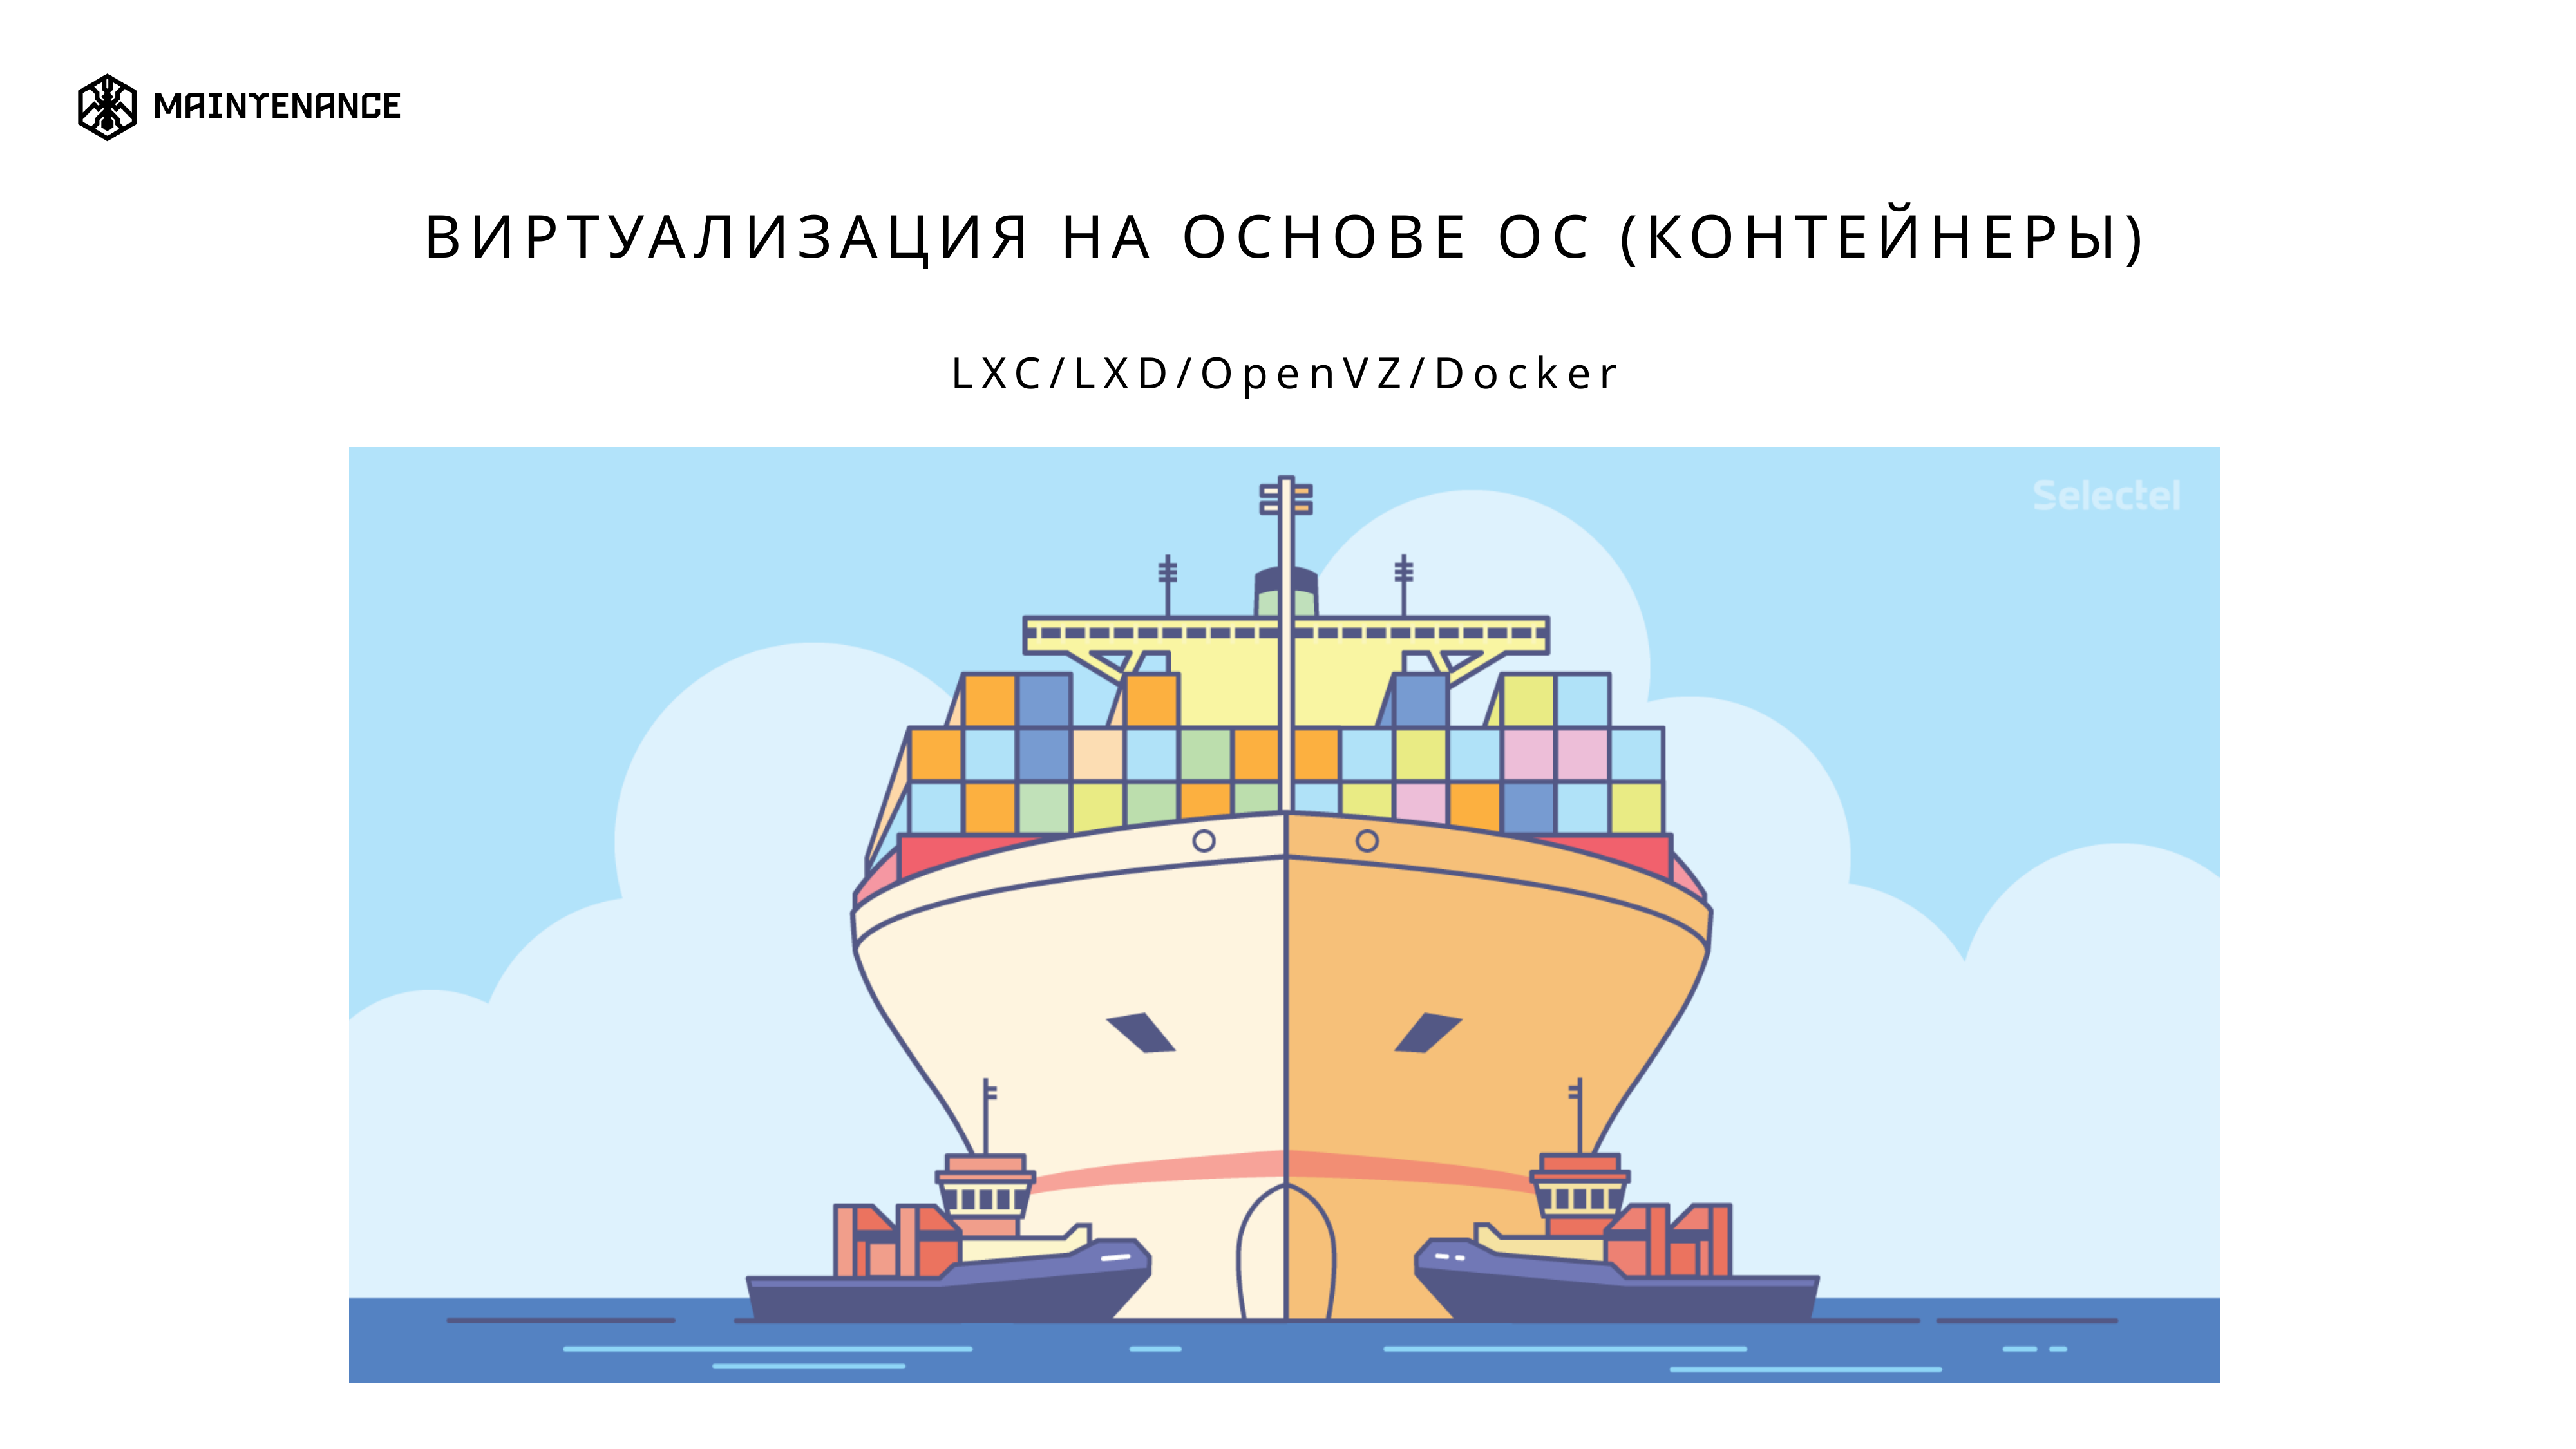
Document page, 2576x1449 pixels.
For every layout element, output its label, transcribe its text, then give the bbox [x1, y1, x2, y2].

list LXC/LXD/OpenVZ/Docker [124, 345, 2445, 398]
picture [349, 447, 2220, 1383]
list Виртуализация на основе ОС (контейнеры) [124, 198, 2445, 270]
picture [53, 48, 425, 166]
